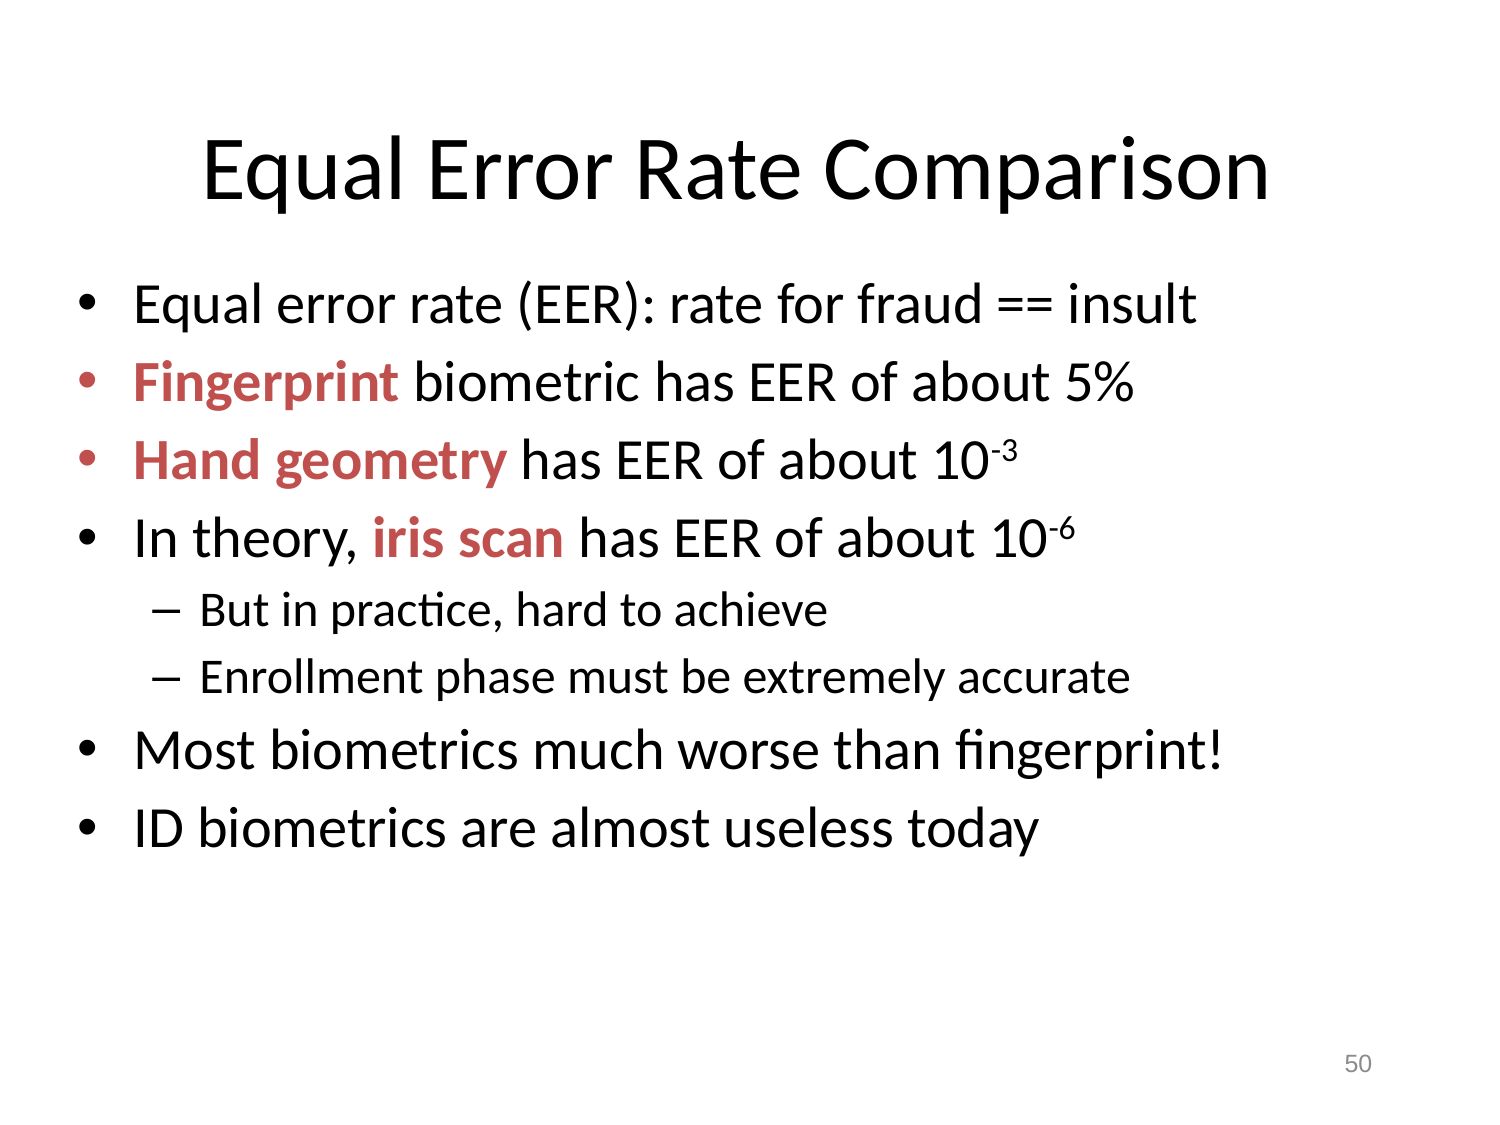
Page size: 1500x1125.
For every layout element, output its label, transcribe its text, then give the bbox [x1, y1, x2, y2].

list Equal error rate (EER): rate for fraud == insult Fingerprint biometric has EER of about 5% Hand geometry has EER of about 10-3 In theory, iris scan has EER of about 10-6 But in practice, hard to achieve Enrollment phase must be extremely accurate Most biometrics much worse than fingerprint! ID biometrics are almost useless today [62, 262, 1438, 1001]
slide_number 50 [1074, 1025, 1388, 1100]
title Equal Error Rate Comparison [74, 74, 1401, 251]
